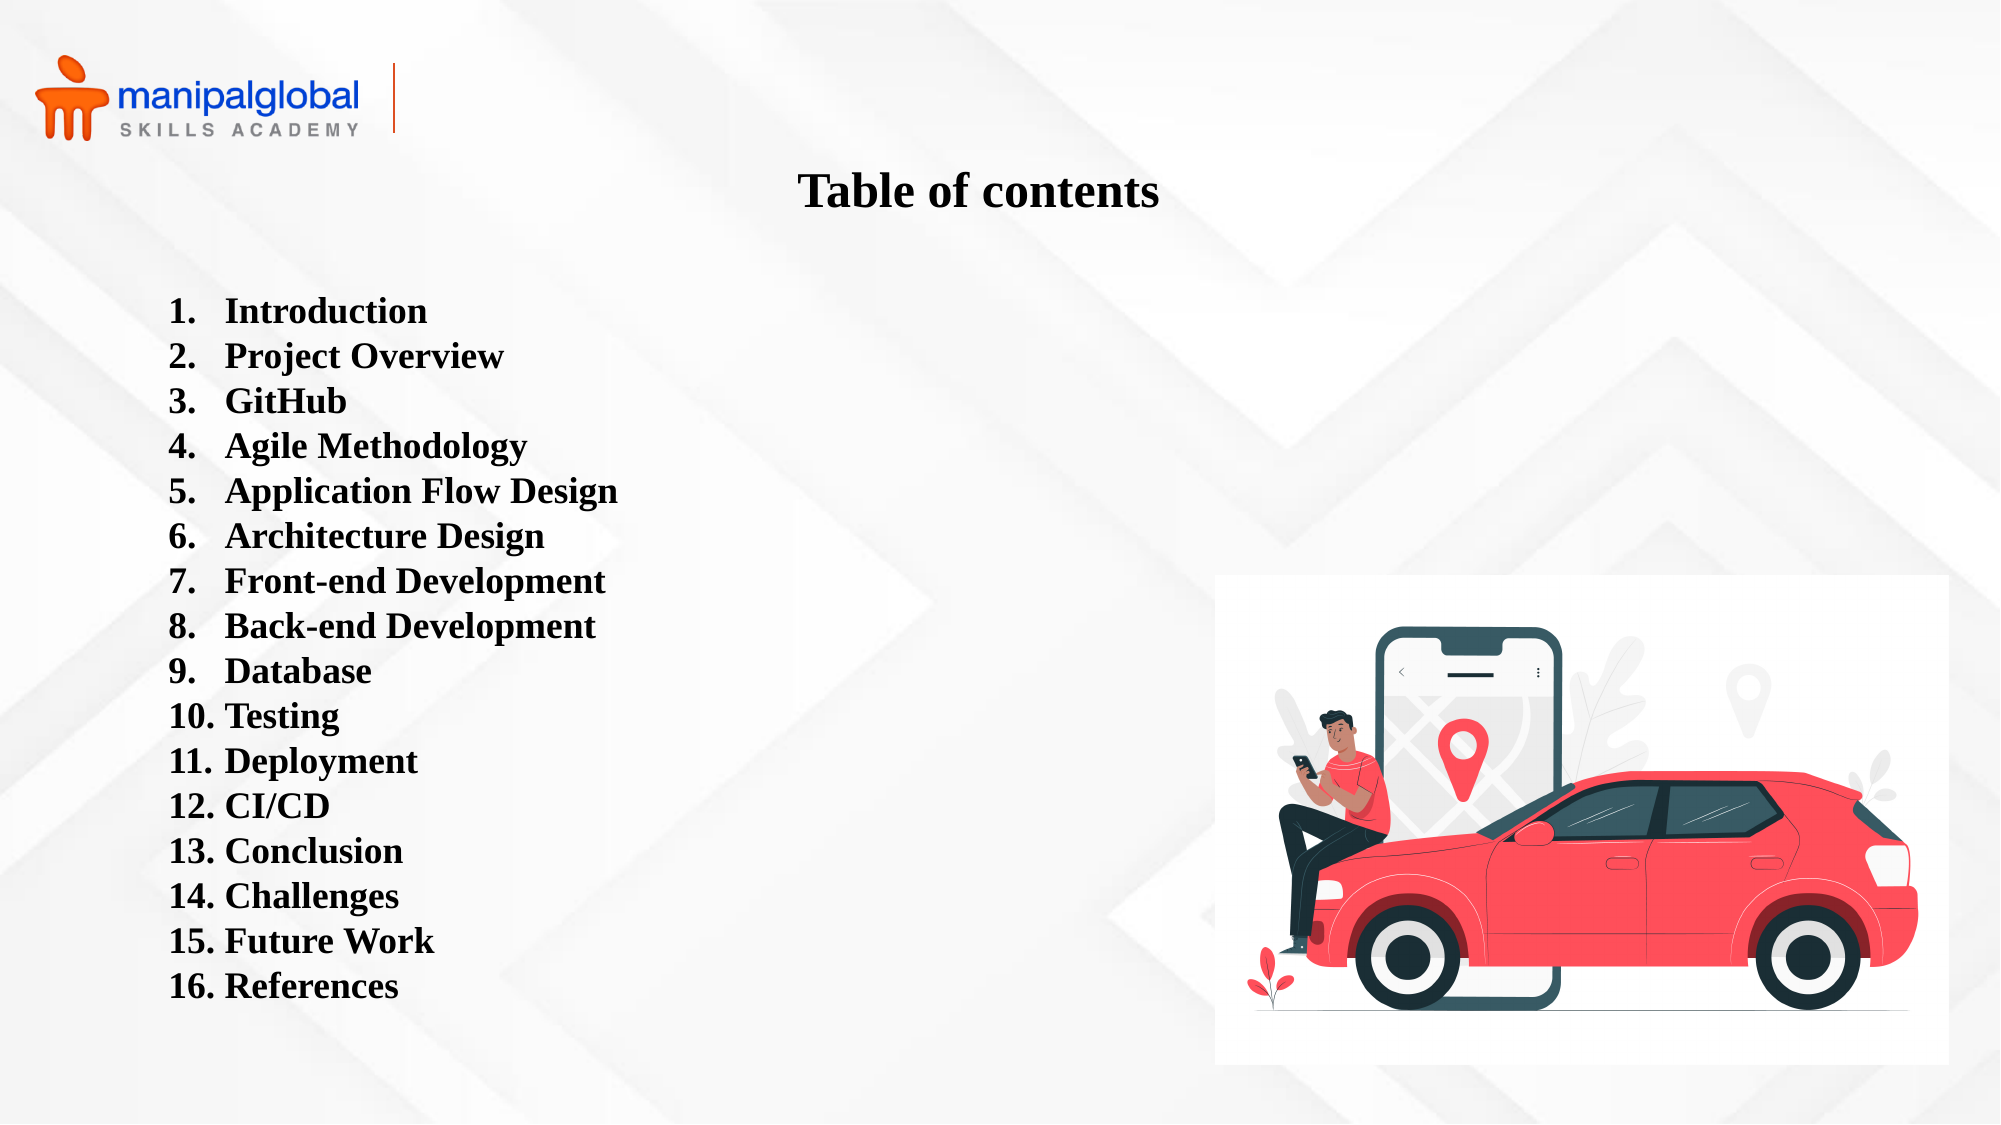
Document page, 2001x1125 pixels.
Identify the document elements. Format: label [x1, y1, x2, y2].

picture [0, 0, 2000, 1124]
list [1215, 575, 1949, 1065]
